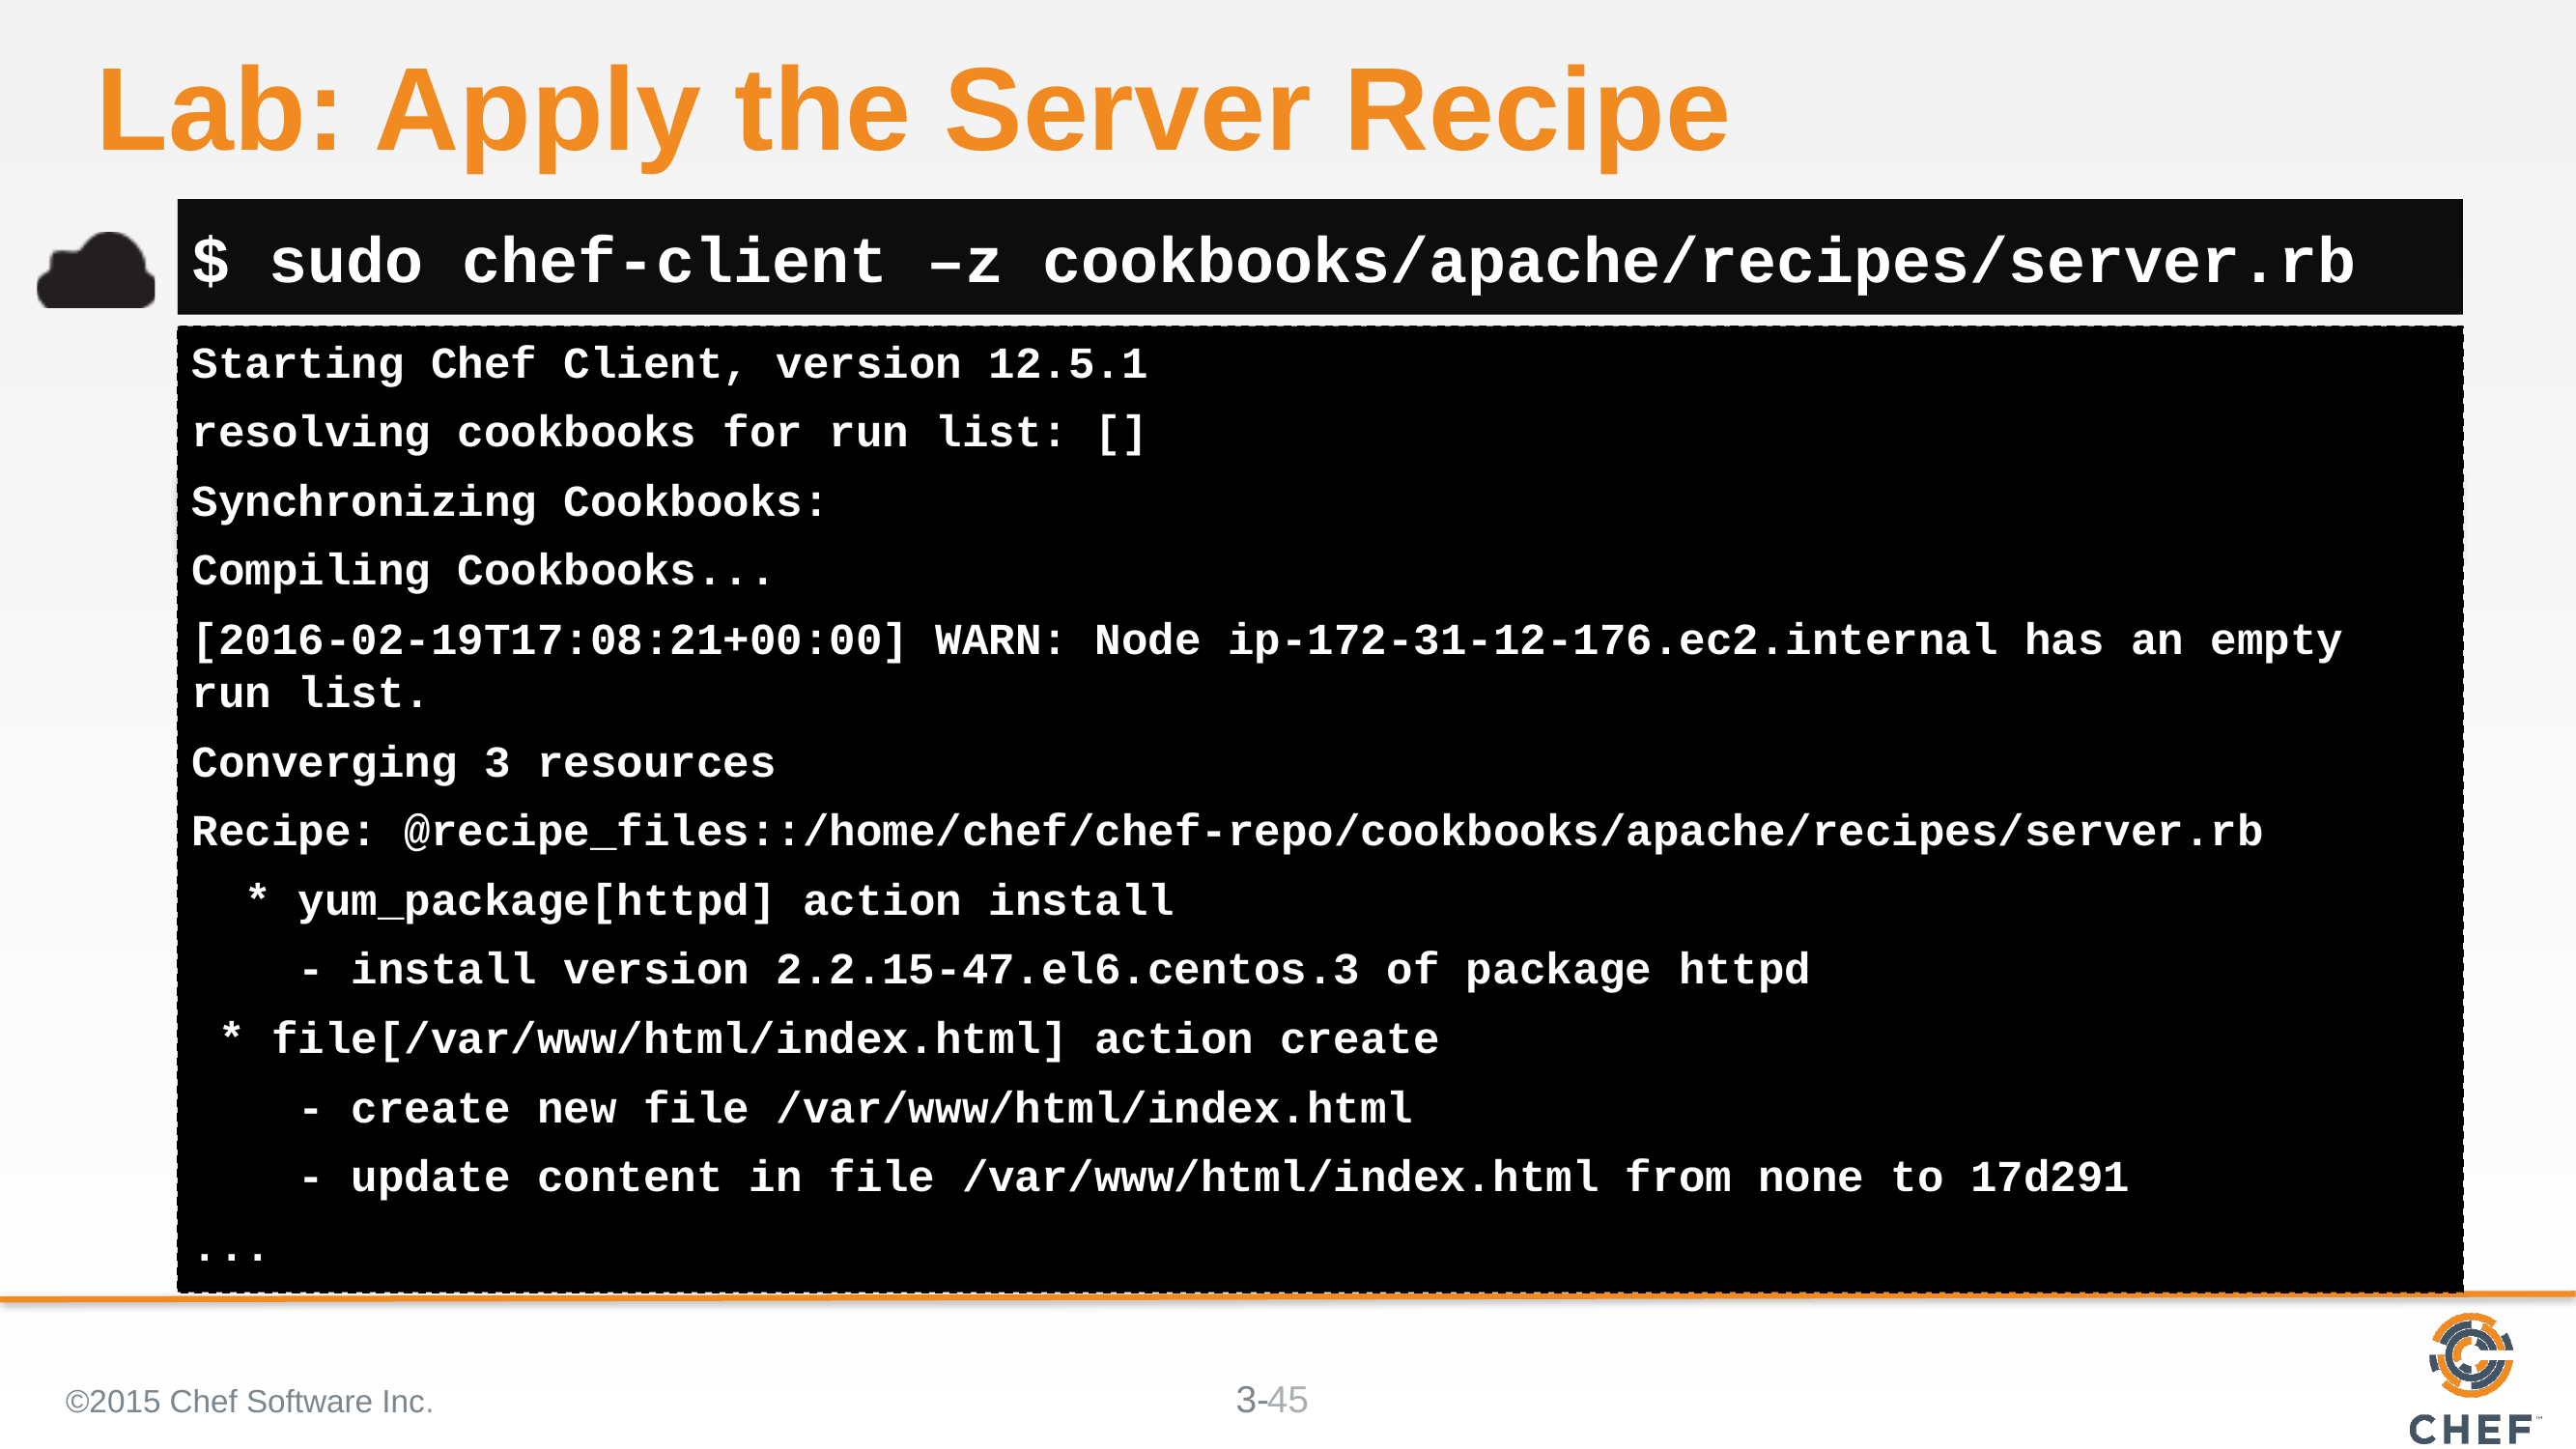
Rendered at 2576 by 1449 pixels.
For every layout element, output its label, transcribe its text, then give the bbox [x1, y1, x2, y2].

slide_number 45 [998, 1359, 1578, 1437]
list Starting Chef Client, version 12.5.1 resolving cookbooks for run list: [] Synchronizing Cookbooks: Compiling Cookbooks... [2016-02-19T17:08:21+00:00] WARN: Node ip-172-31-12-176.ec2.internal has an empty run list. Converging 3 resources Recipe: @recipe_files::/home/chef/chef-repo/cookbooks/apache/recipes/server.rb * yum_package[httpd] action install - install version 2.2.15-47.el6.centos.3 of package httpd * file[/var/www/html/index.html] action create - create new file /var/www/html/index.html - update content in file /var/www/html/index.html from none to 17d291 ... [177, 326, 2464, 1293]
list $ sudo chef-client –z cookbooks/apache/recipes/server.rb [177, 199, 2463, 315]
title Lab: Apply the Server Recipe [96, 48, 2463, 180]
picture [2399, 1297, 2550, 1449]
footer ©2015 Chef Software Inc. [51, 1359, 952, 1440]
